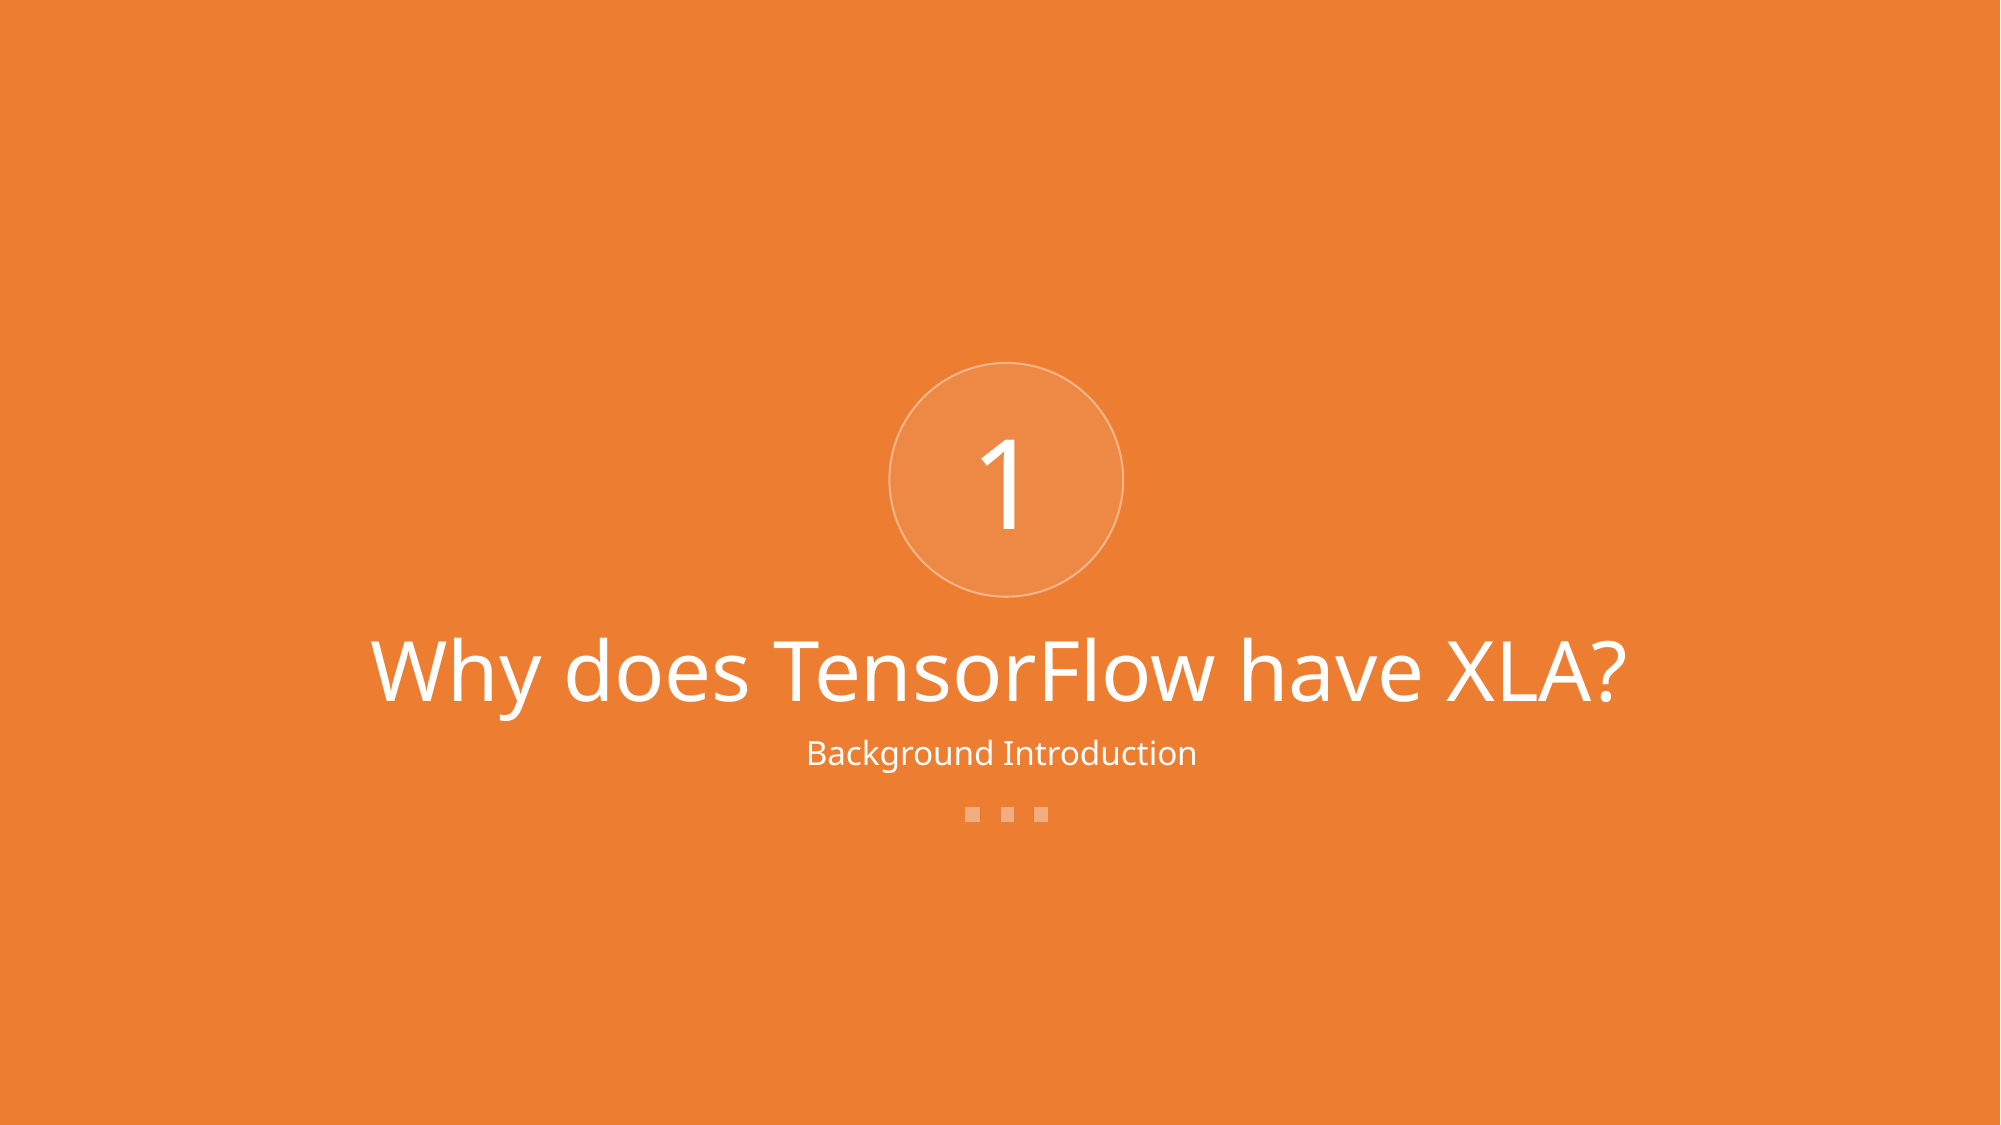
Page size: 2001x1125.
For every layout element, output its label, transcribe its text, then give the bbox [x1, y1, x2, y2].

text_box 1 [888, 361, 1125, 596]
text_box Why does TensorFlow have XLA? [166, 596, 1834, 726]
text_box Background Introduction [605, 719, 1408, 780]
picture [965, 807, 1048, 822]
